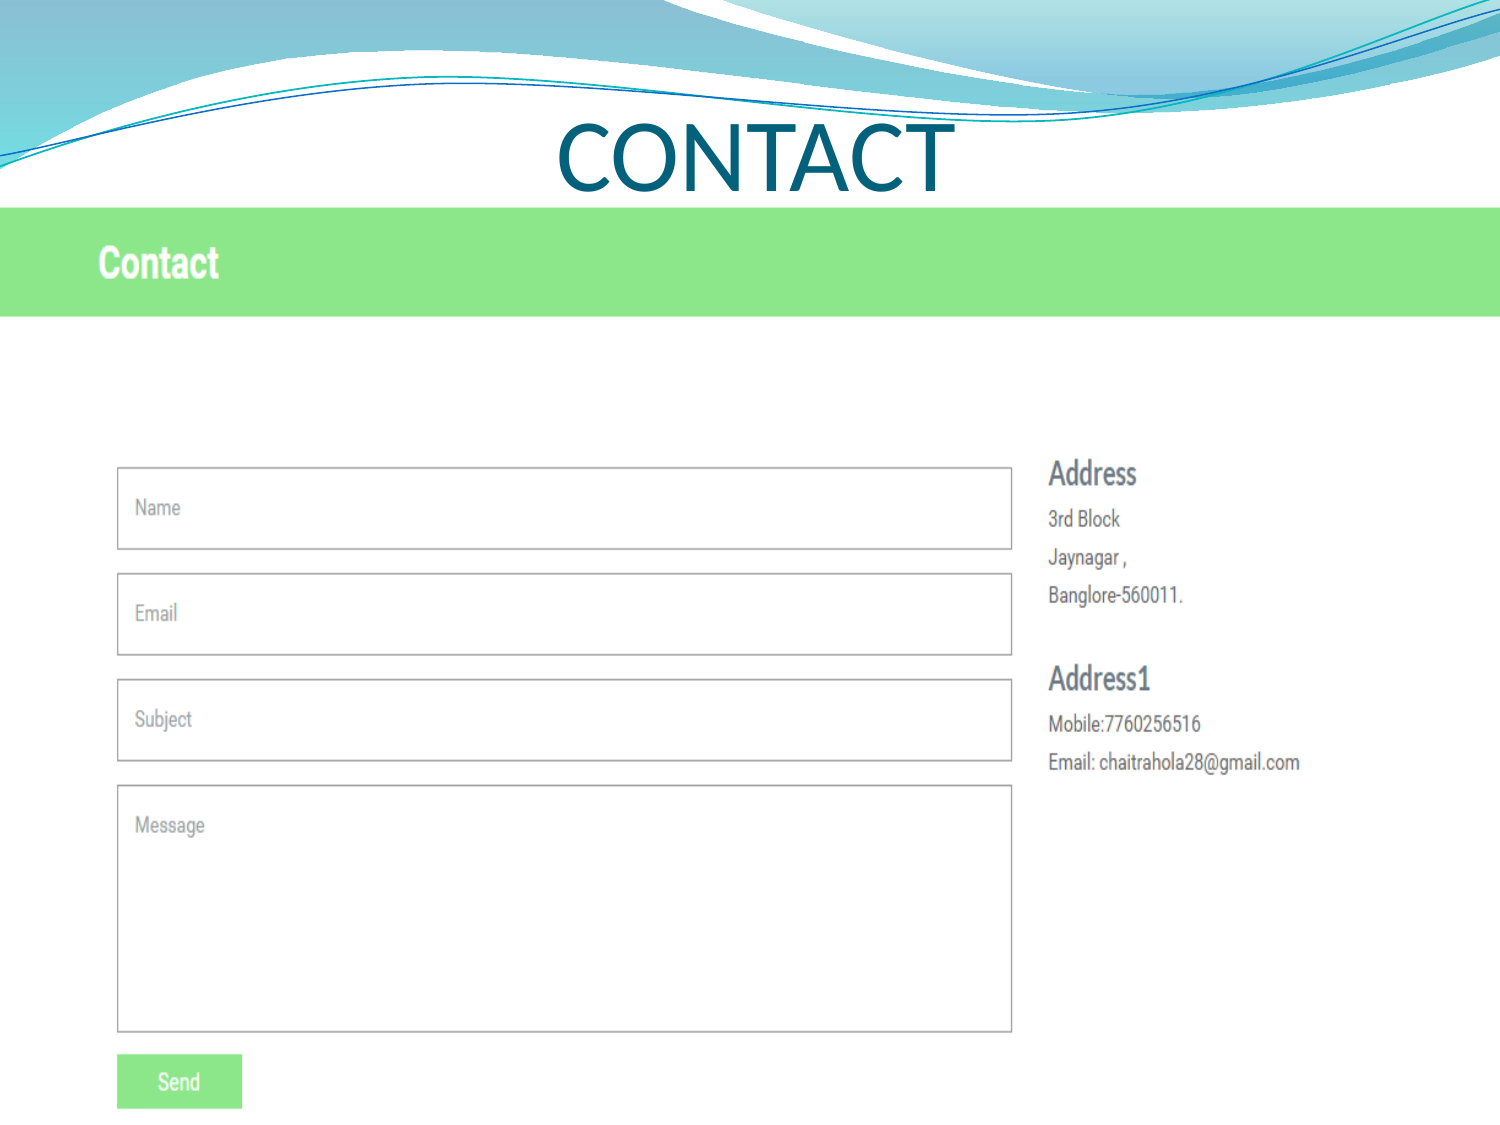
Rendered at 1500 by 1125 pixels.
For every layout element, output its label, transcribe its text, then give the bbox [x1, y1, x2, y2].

title CONTACT [75, 50, 1438, 199]
picture [0, 199, 1500, 1125]
